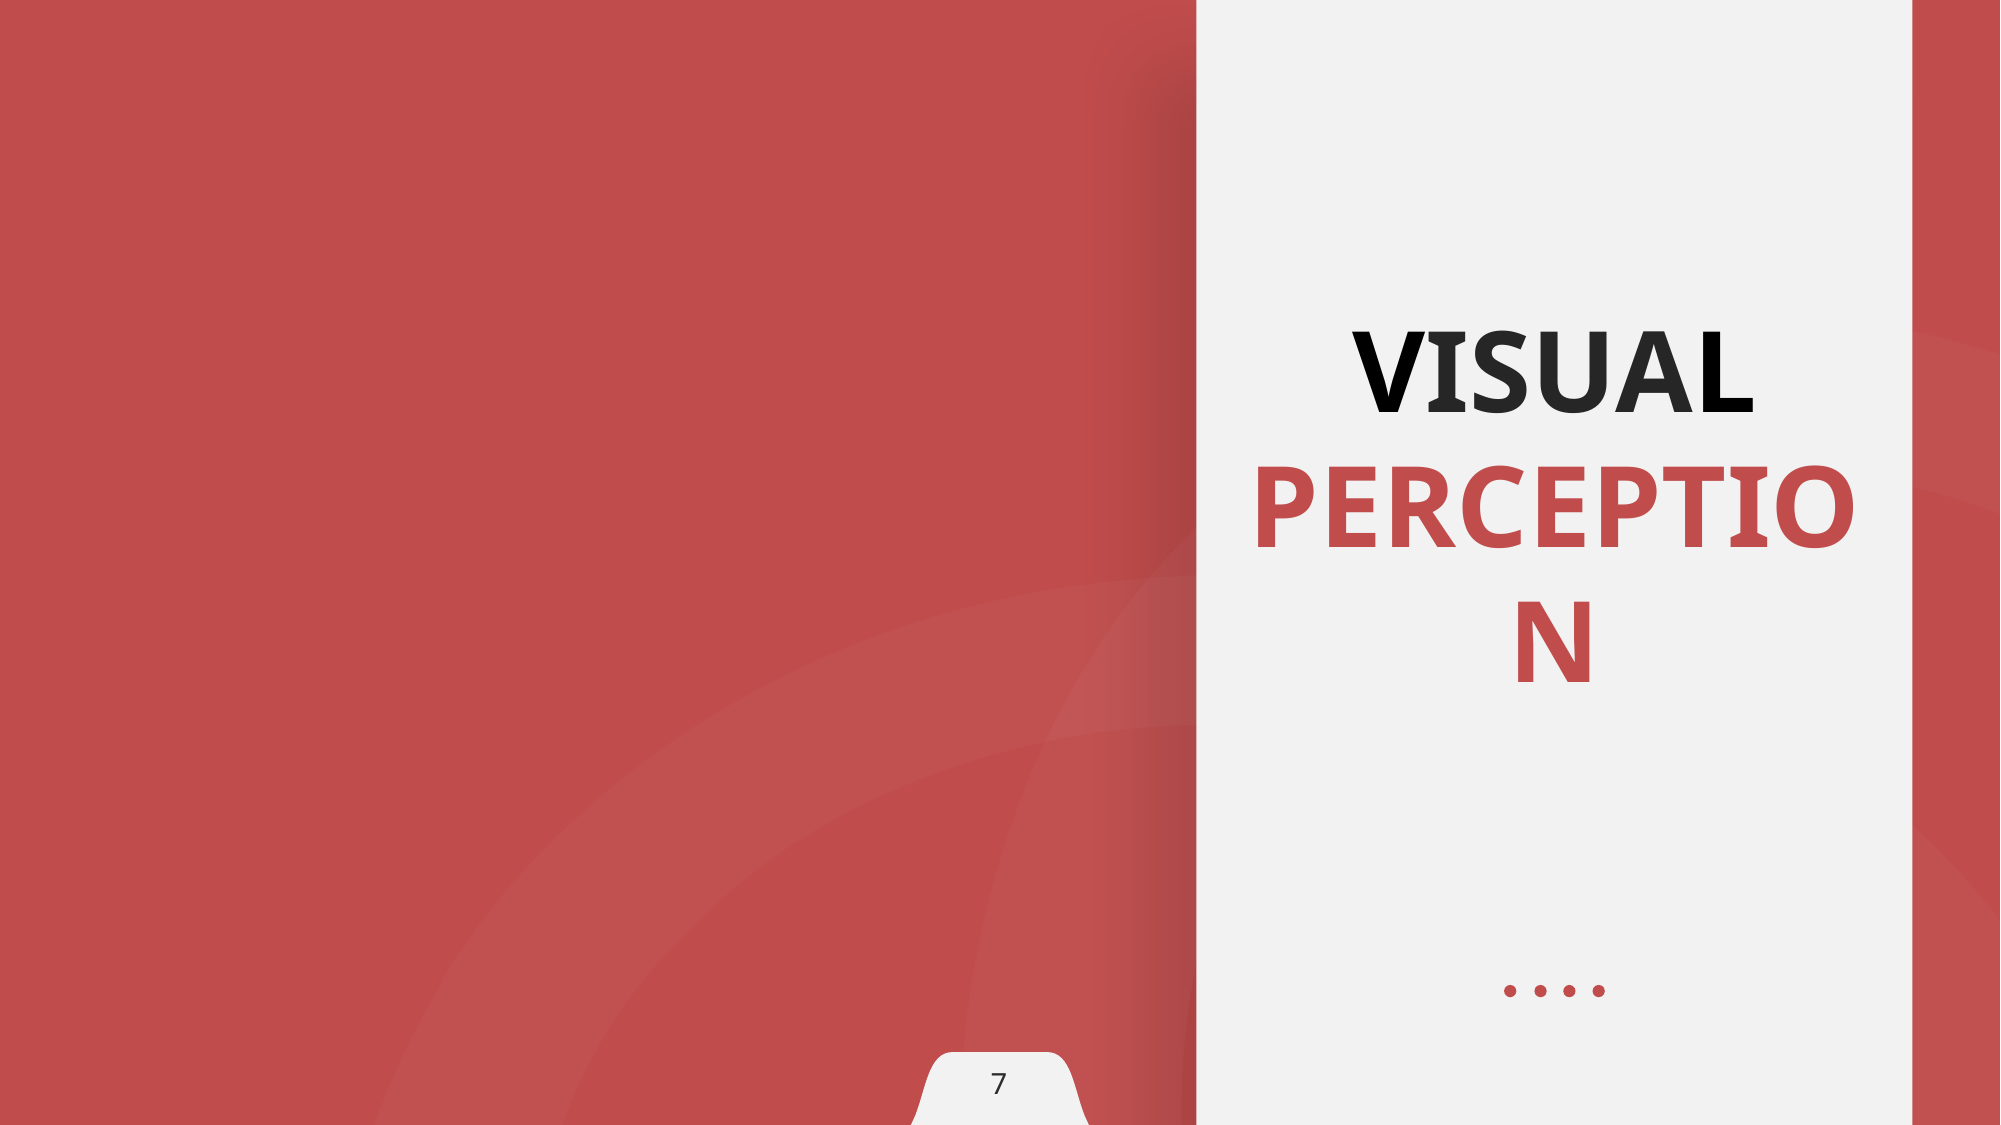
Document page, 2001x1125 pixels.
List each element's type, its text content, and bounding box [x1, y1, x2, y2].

slide_number 7 [774, 1055, 1225, 1116]
text_box VISUAL PERCEPTION [1196, 292, 1913, 713]
